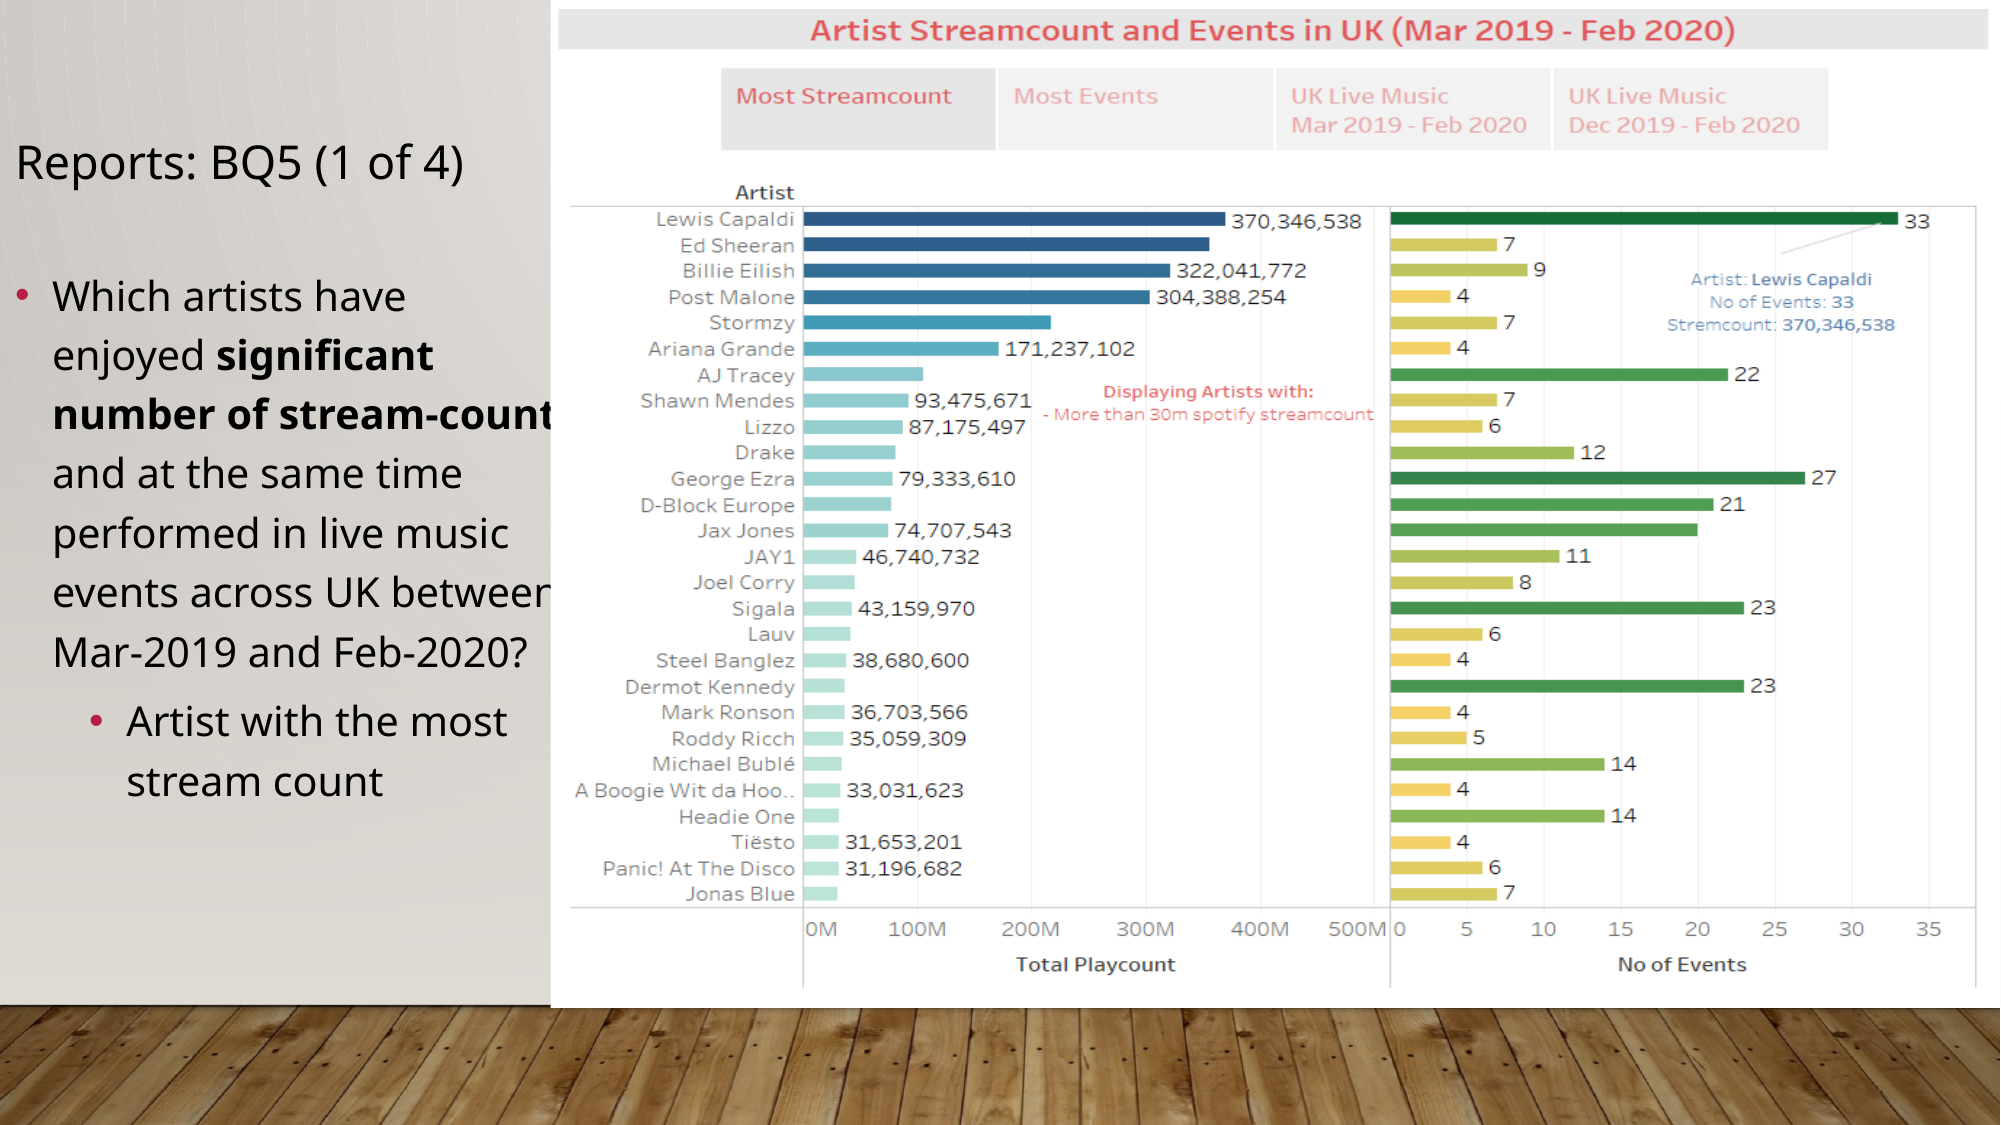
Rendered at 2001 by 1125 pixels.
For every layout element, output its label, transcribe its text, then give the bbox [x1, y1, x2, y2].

list Which artists have enjoyed significant number of stream-count and at the same time performed in live music events across UK between Mar-2019 and Feb-2020? Artist with the most stream count [0, 252, 550, 819]
title Reports: BQ5 (1 of 4) [0, 132, 550, 229]
picture [0, 0, 2000, 1125]
